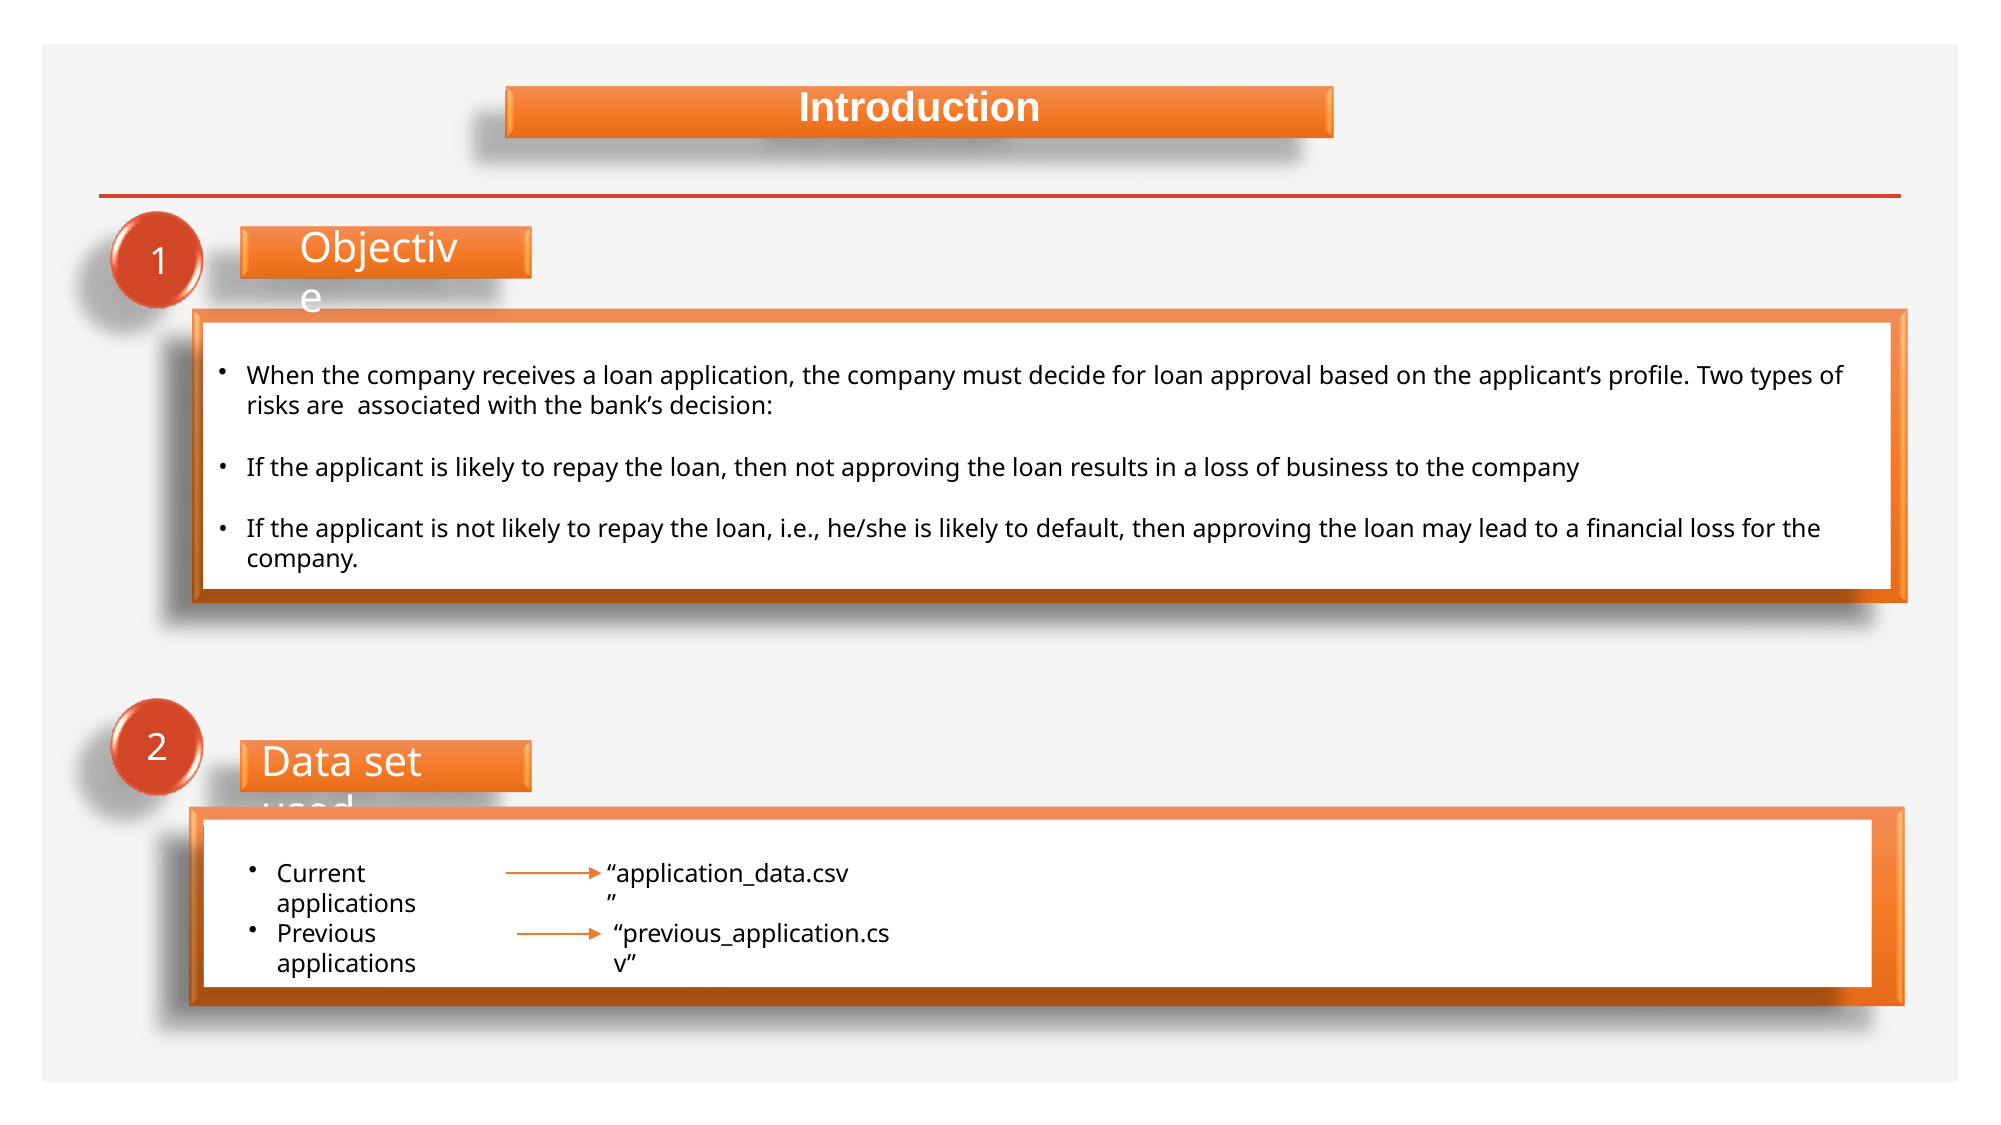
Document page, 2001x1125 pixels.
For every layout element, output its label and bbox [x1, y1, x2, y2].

text_box [96, 69, 1904, 207]
text_box [132, 806, 1905, 1058]
picture [52, 696, 532, 847]
picture [146, 209, 1891, 641]
text_box [52, 210, 1908, 654]
